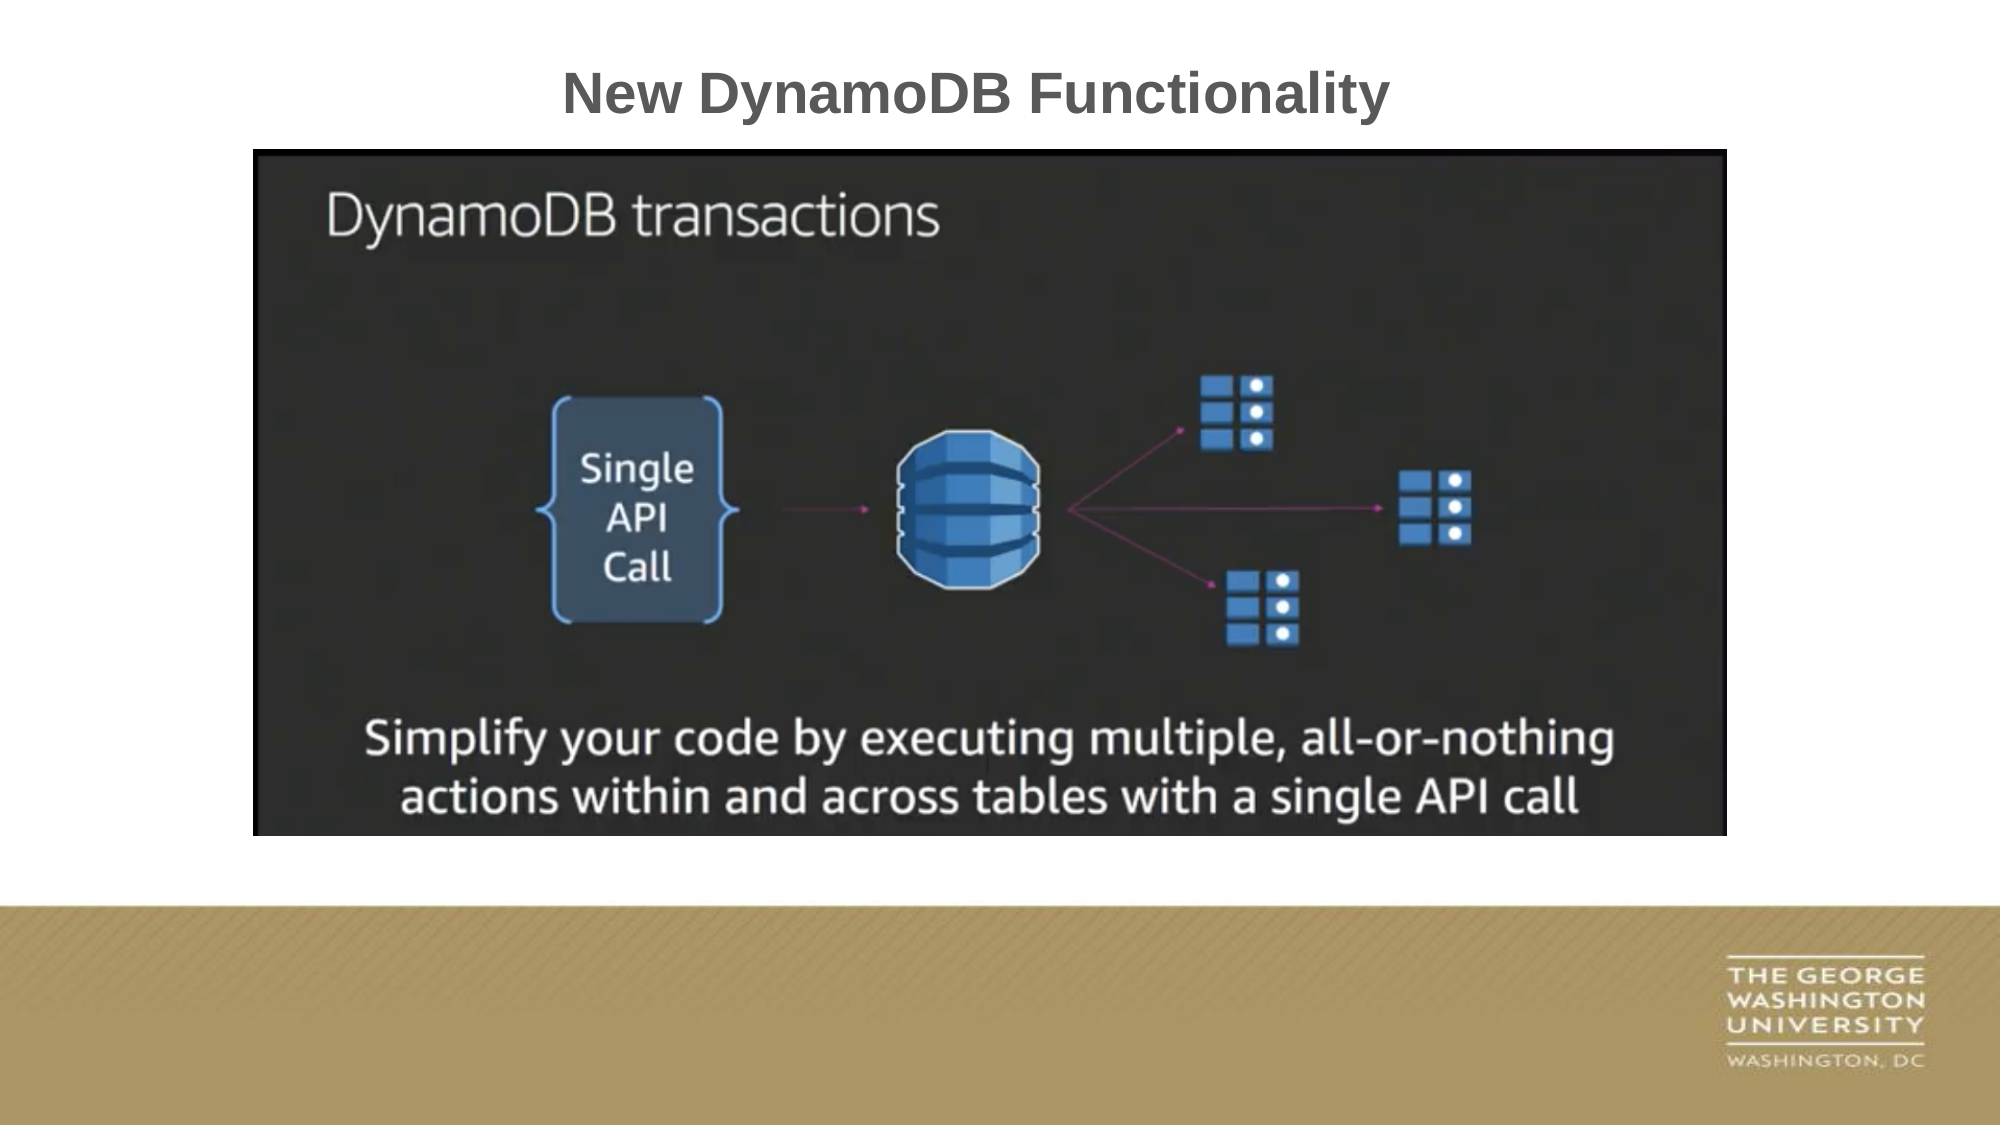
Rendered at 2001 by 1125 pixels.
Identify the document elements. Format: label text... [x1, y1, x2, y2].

picture [0, 0, 2000, 1125]
title New DynamoDB Functionality [422, 47, 1533, 147]
